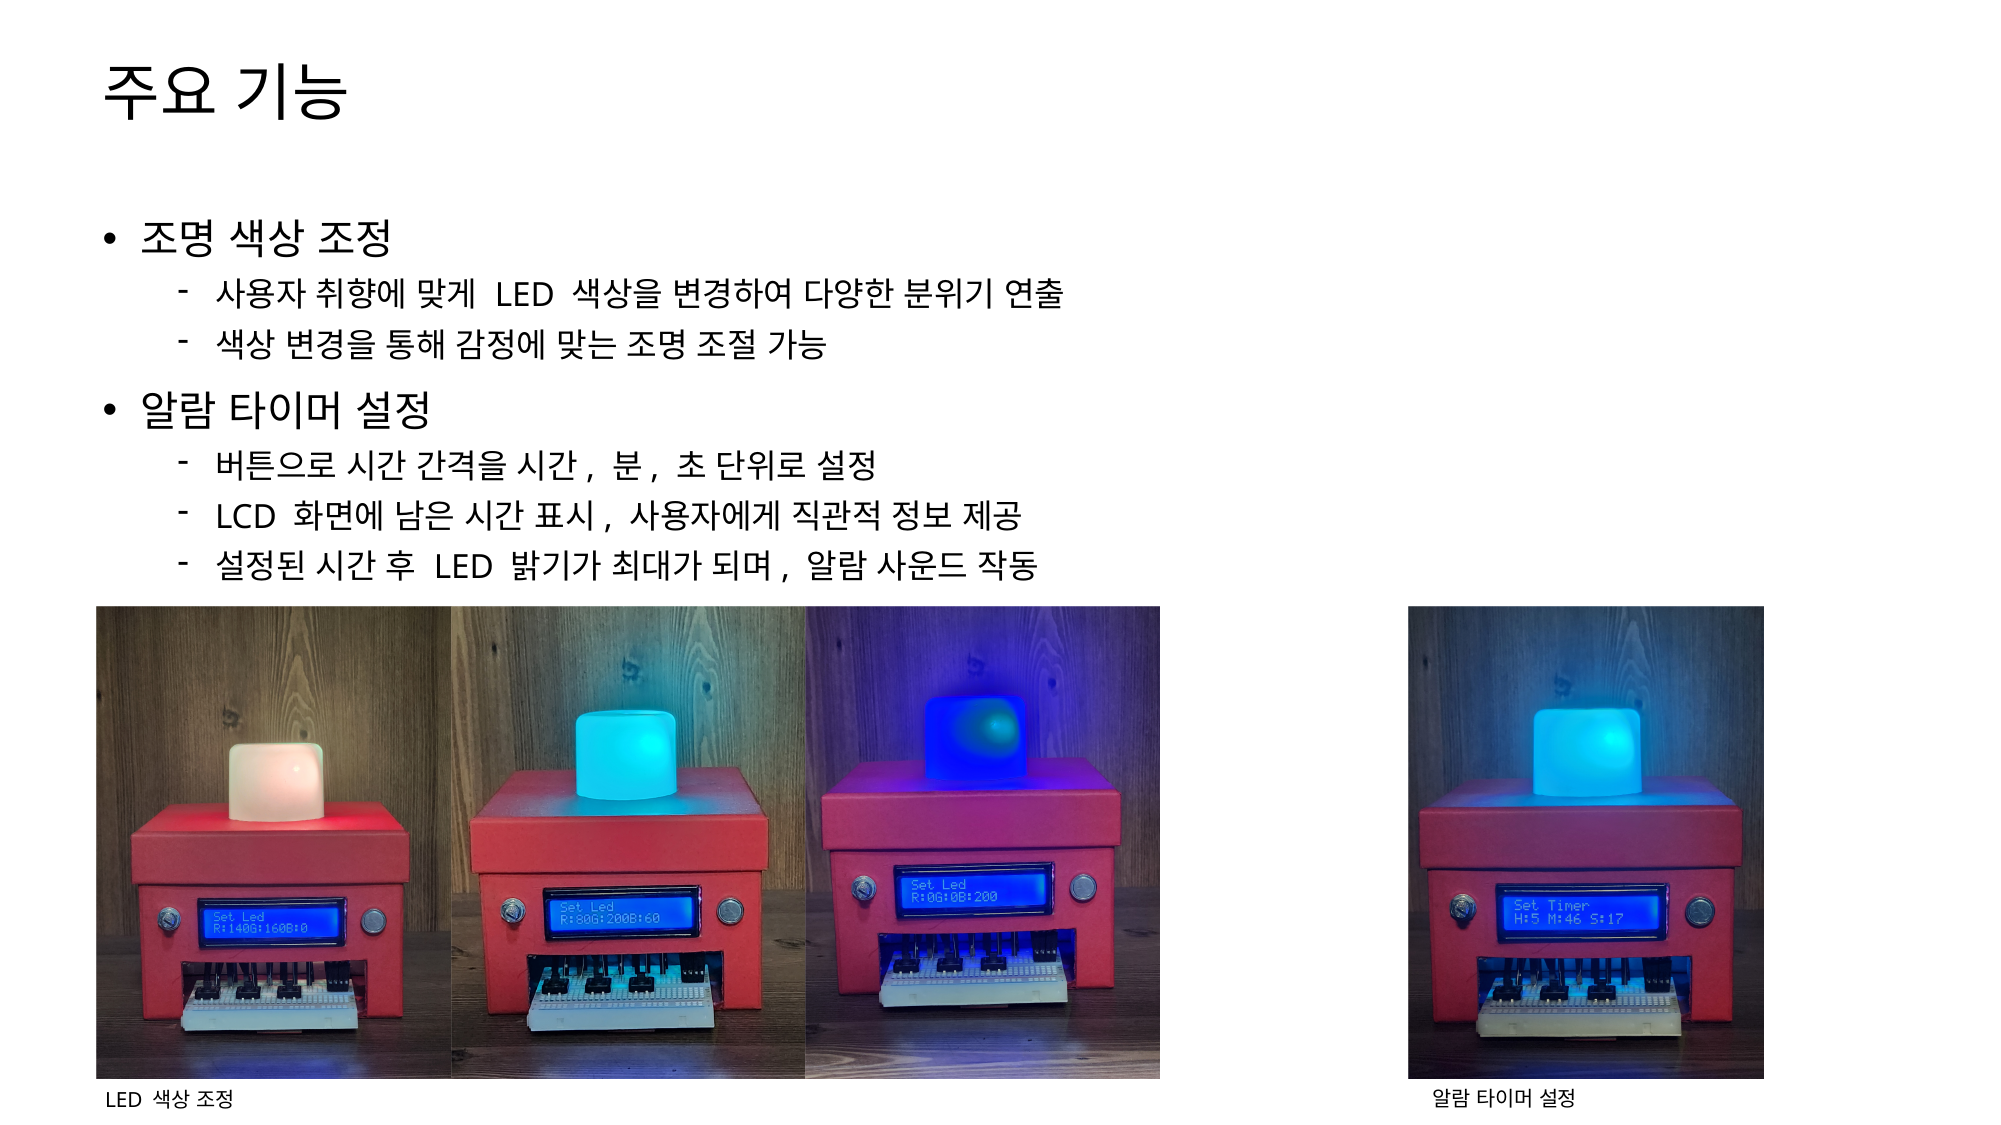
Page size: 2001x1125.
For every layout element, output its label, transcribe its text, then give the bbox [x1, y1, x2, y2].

title 주요 기능 [87, 46, 1813, 144]
picture [37, 607, 1220, 1079]
list 조명 색상 조정 사용자 취향에 맞게 LED 색상을 변경하여 다양한 분위기 연출 색상 변경을 통해 감정에 맞는 조명 조절 가능 알람 타이머 설정 버튼으로 시간 간격을 시간, 분, 초 단위로 설정 LCD 화면에 남은 시간 표시, 사용자에게 직관적 정보 제공 설정된 시간 후 LED 밝기가 최대가 되며, 알람 사운드 작동 [87, 205, 1813, 1079]
picture [1349, 607, 1823, 1079]
text_box 알람 타이머 설정 [1417, 1078, 1592, 1118]
text_box LED 색상 조정 [90, 1078, 250, 1119]
